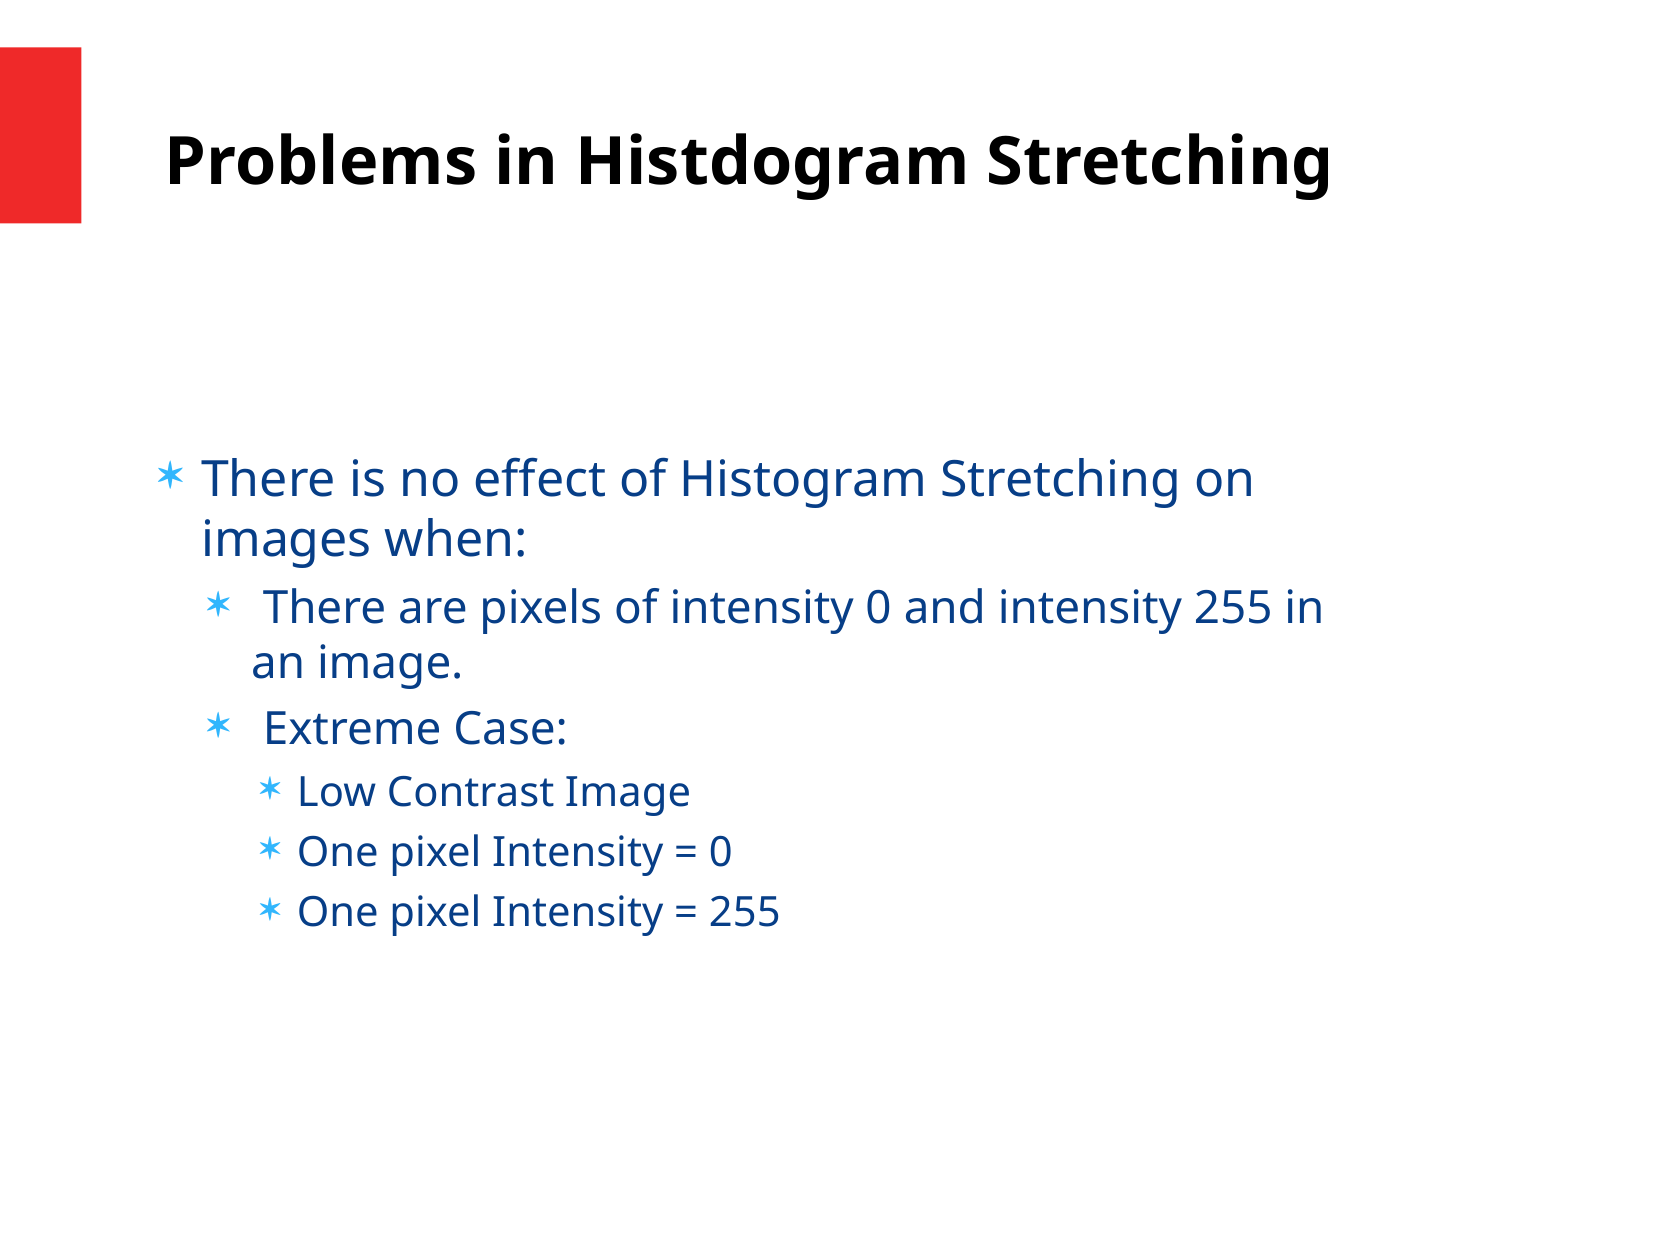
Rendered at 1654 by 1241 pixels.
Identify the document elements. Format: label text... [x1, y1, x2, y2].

text_box There is no effect of Histogram Stretching on images when: There are pixels of intensity 0 and intensity 255 in an image. Extreme Case: Low Contrast Image One pixel Intensity = 0 One pixel Intensity = 255 [142, 438, 1358, 1005]
text_box Problems in Histdogram Stretching [74, 55, 1425, 261]
